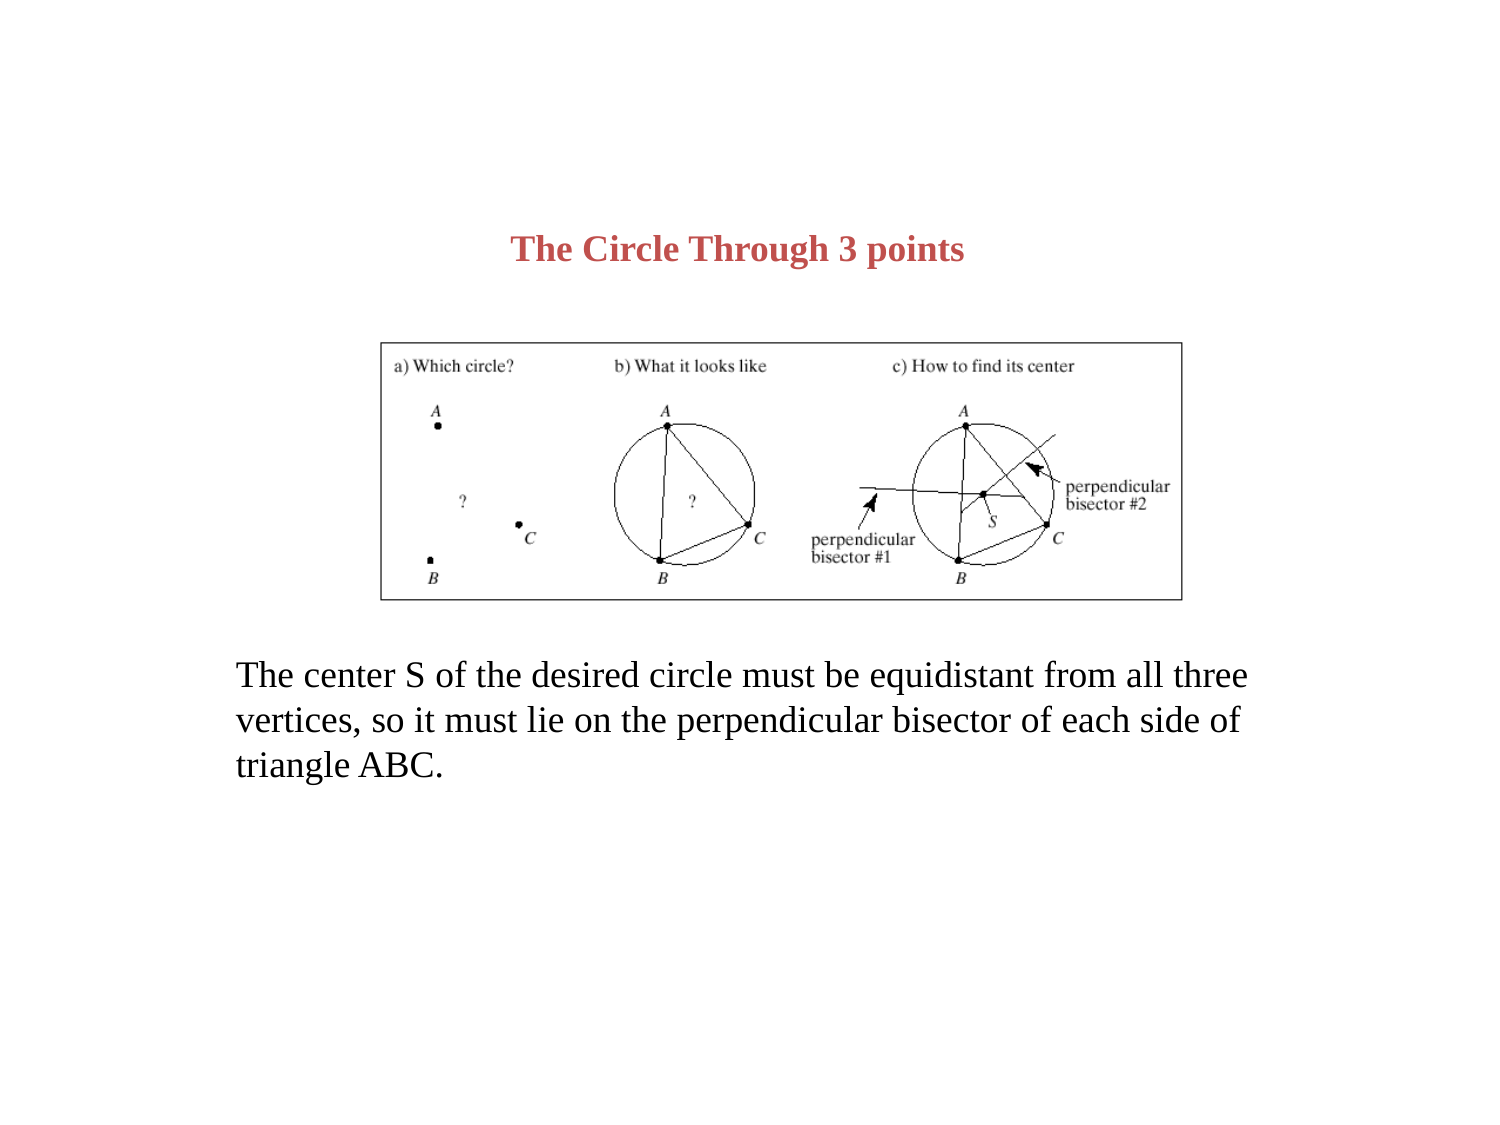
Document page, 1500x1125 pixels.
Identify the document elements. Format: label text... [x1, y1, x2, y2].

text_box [377, 340, 1186, 604]
text_box The Circle Through 3 points [495, 216, 980, 277]
text_box The center S of the desired circle must be equidistant from all three vertices, so it must lie on the perpendicular bisector of each side of triangle ABC. [220, 642, 1275, 792]
